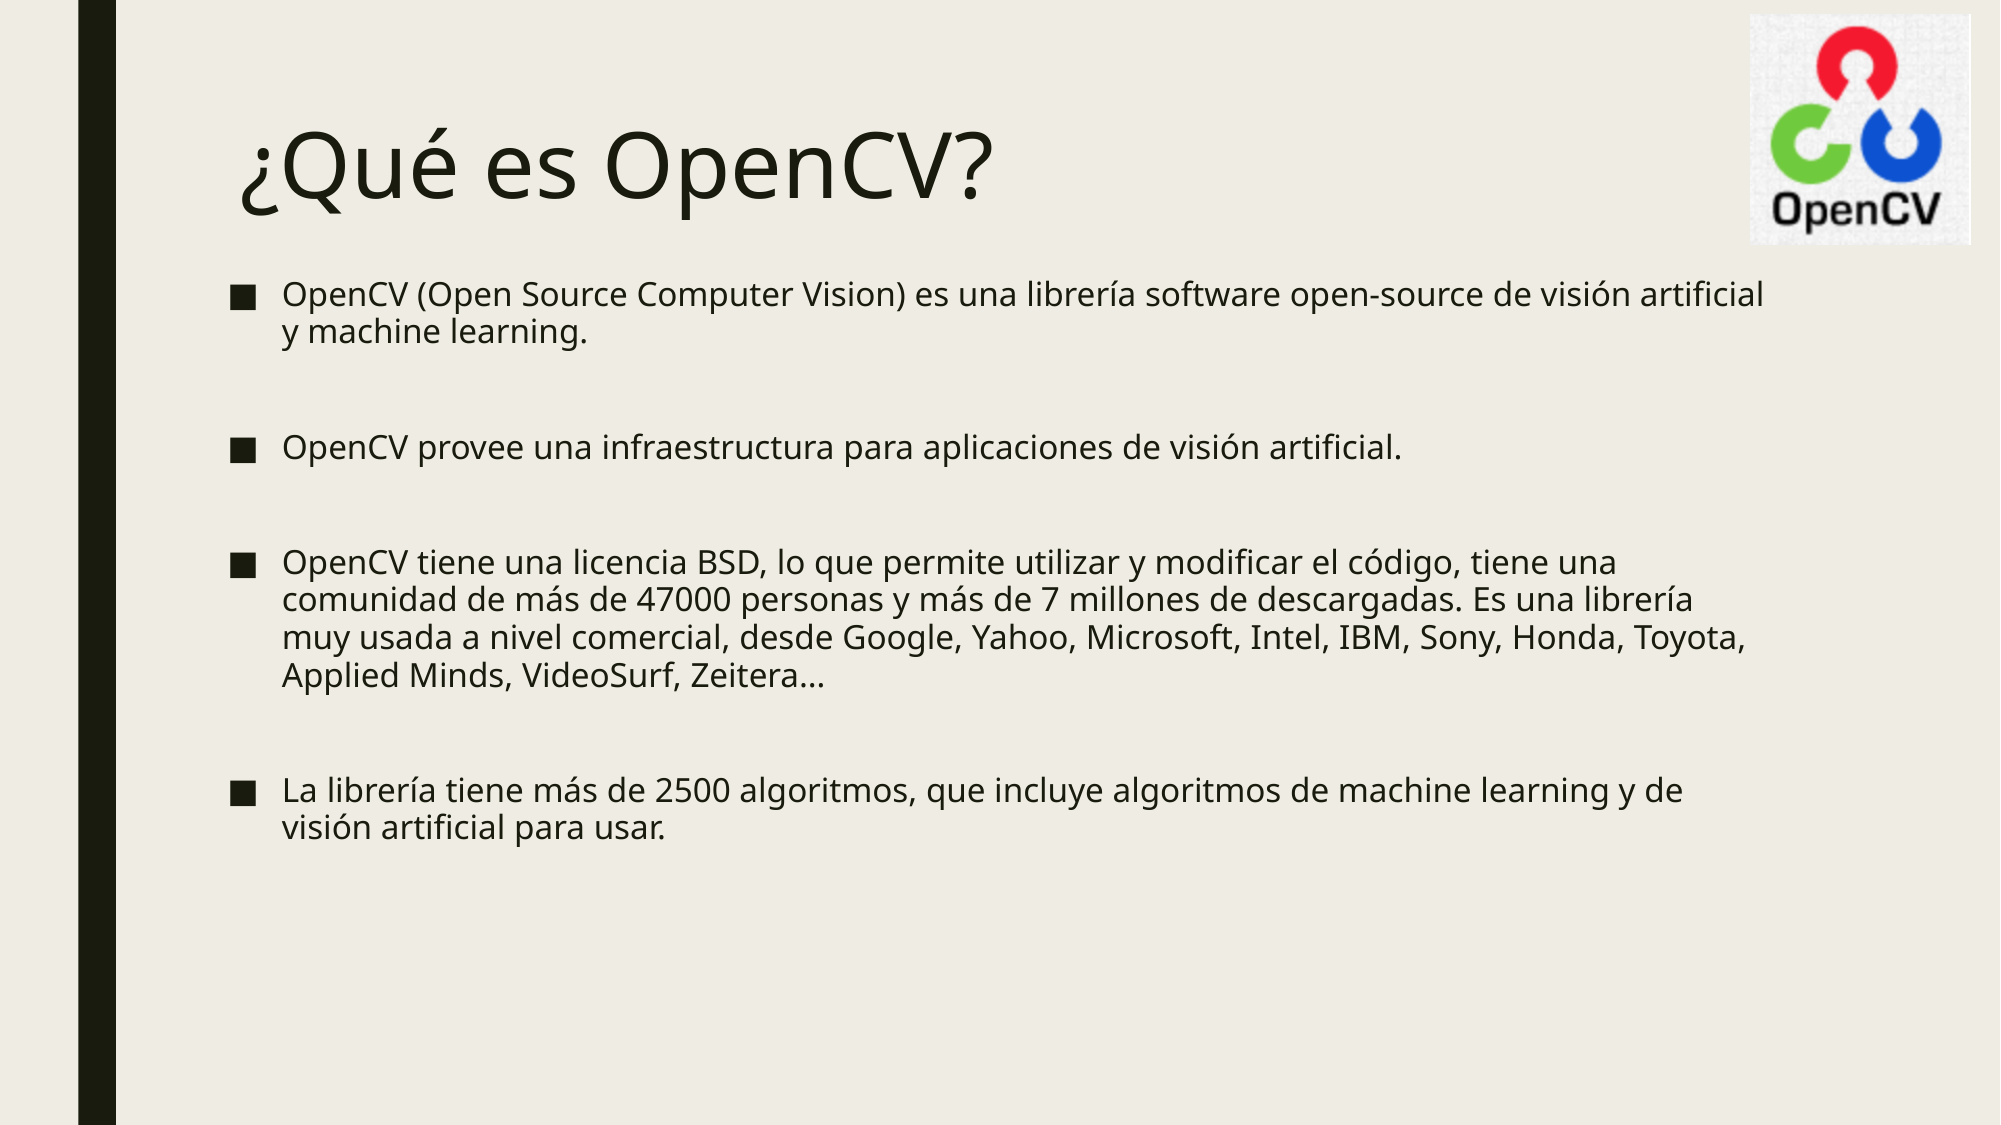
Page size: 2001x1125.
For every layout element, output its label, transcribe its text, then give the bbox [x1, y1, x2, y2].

title ¿Qué es OpenCV? [225, 112, 1800, 357]
picture [1750, 14, 1971, 245]
list OpenCV (Open Source Computer Vision) es una librería software open-source de visión artificial y machine learning. OpenCV provee una infraestructura para aplicaciones de visión artificial. OpenCV tiene una licencia BSD, lo que permite utilizar y modificar el código, tiene una comunidad de más de 47000 personas y más de 7 millones de descargadas. Es una librería muy usada a nivel comercial, desde Google, Yahoo, Microsoft, Intel, IBM, Sony, Honda, Toyota, Applied Minds, VideoSurf, Zeitera… La librería tiene más de 2500 algoritmos, que incluye algoritmos de machine learning y de visión artificial para usar. [212, 268, 1788, 857]
